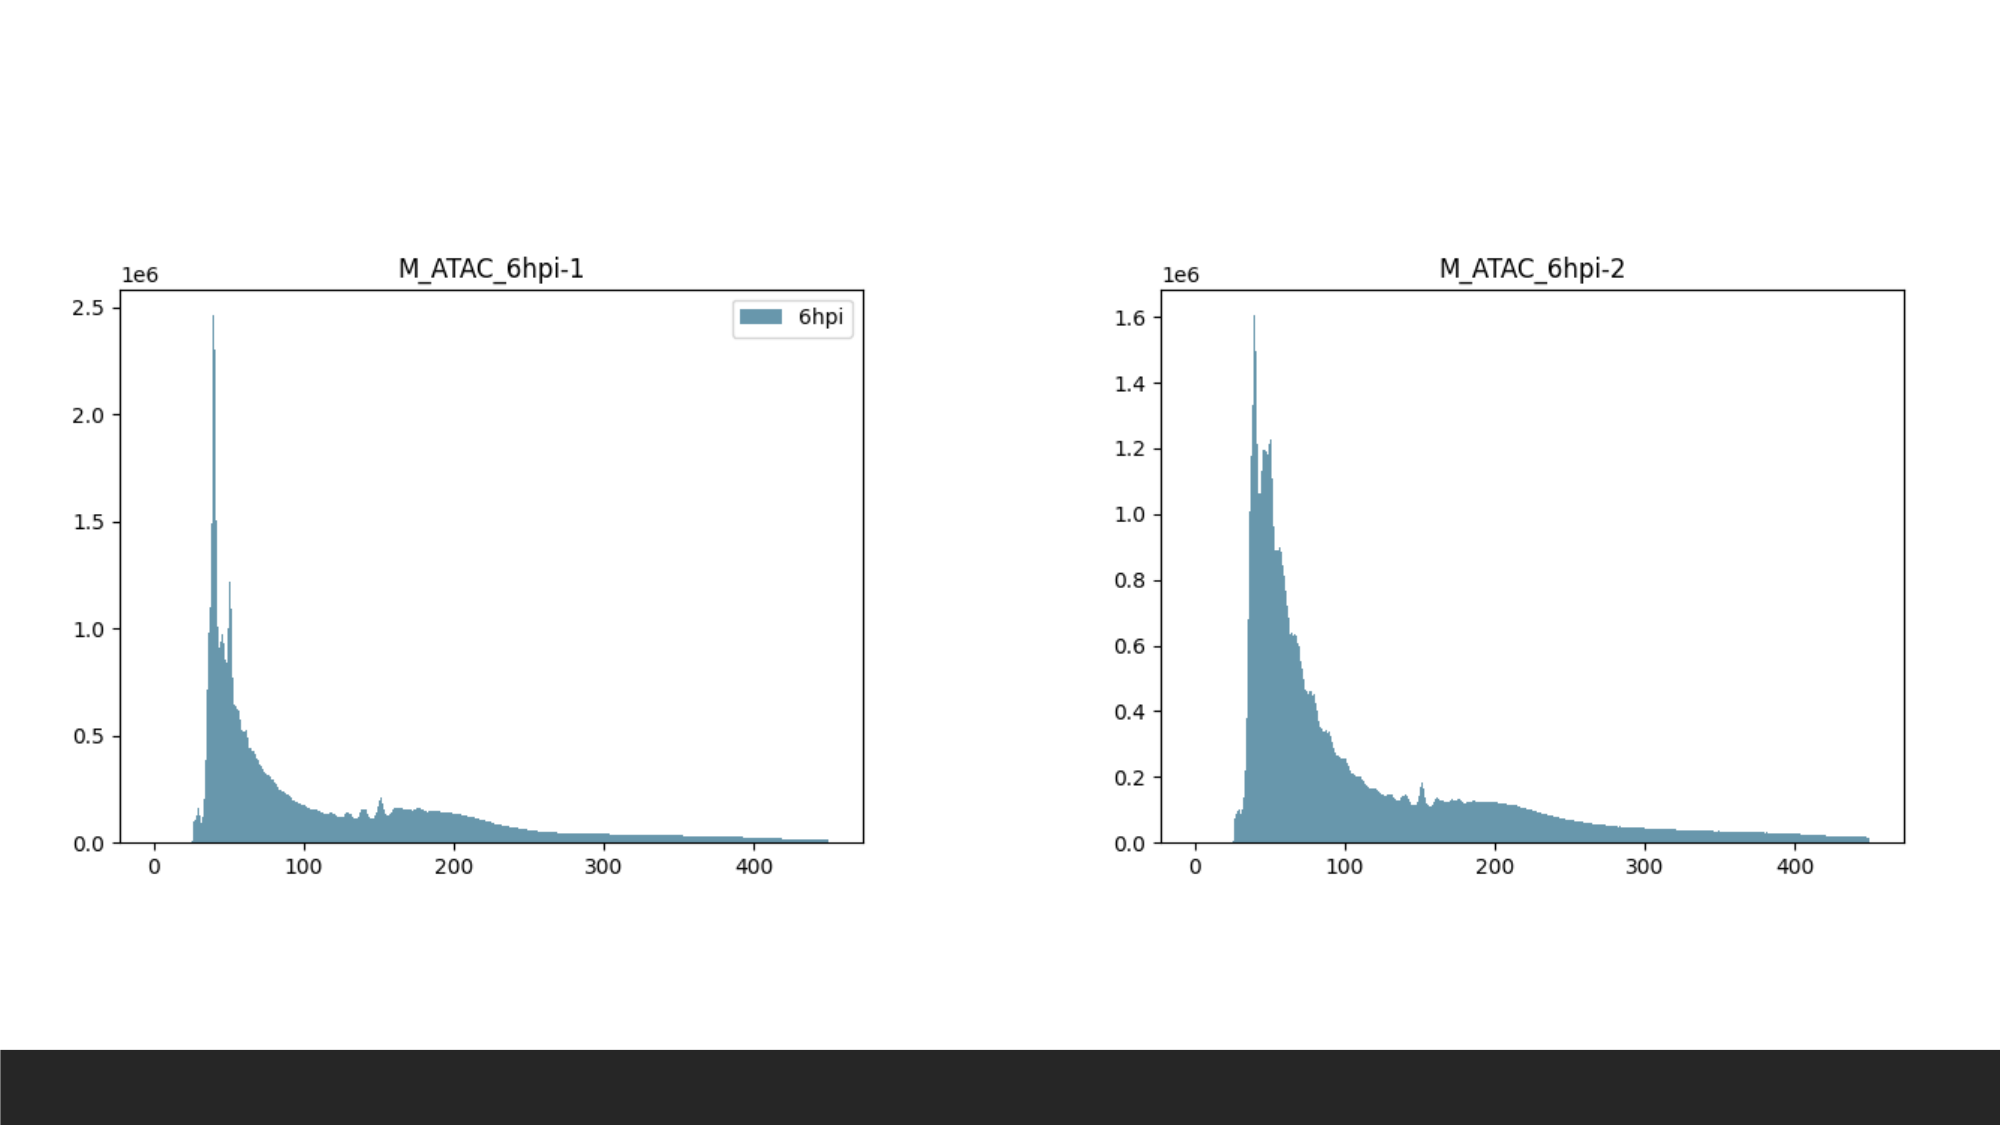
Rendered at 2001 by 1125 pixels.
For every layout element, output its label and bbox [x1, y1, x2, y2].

picture [1041, 202, 2000, 923]
picture [0, 202, 959, 923]
